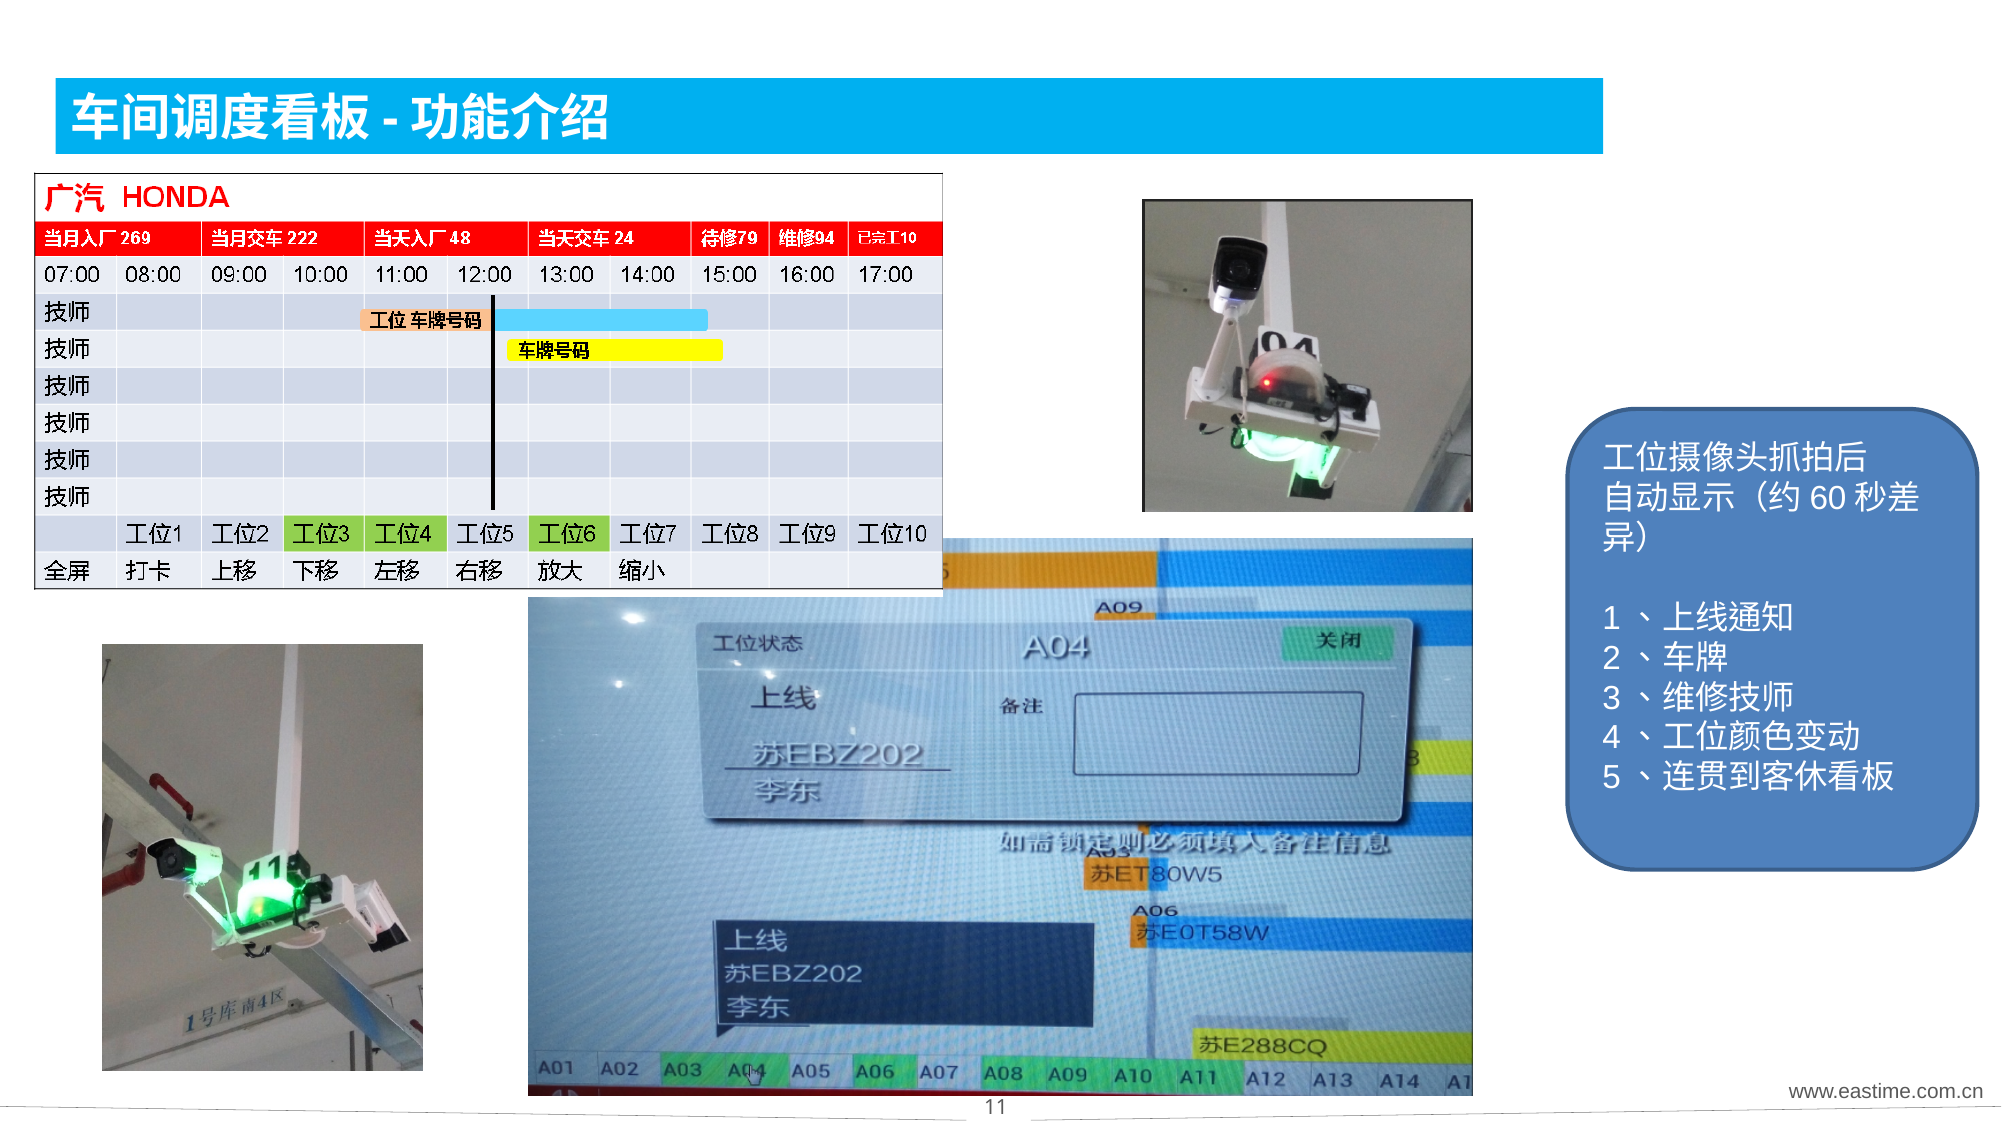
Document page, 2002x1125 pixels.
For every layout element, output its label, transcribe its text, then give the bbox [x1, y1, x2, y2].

picture [1141, 199, 1474, 512]
text_box 工位摄像头抓拍后 自动显示（约60秒差异） 1、上线通知 2、车牌 3、维修技师 4、工位颜色变动 5、连贯到客休看板 [1565, 406, 1980, 872]
picture [33, 169, 1474, 1097]
title 车间调度看板-功能介绍 [55, 78, 1604, 154]
picture [102, 643, 423, 1071]
